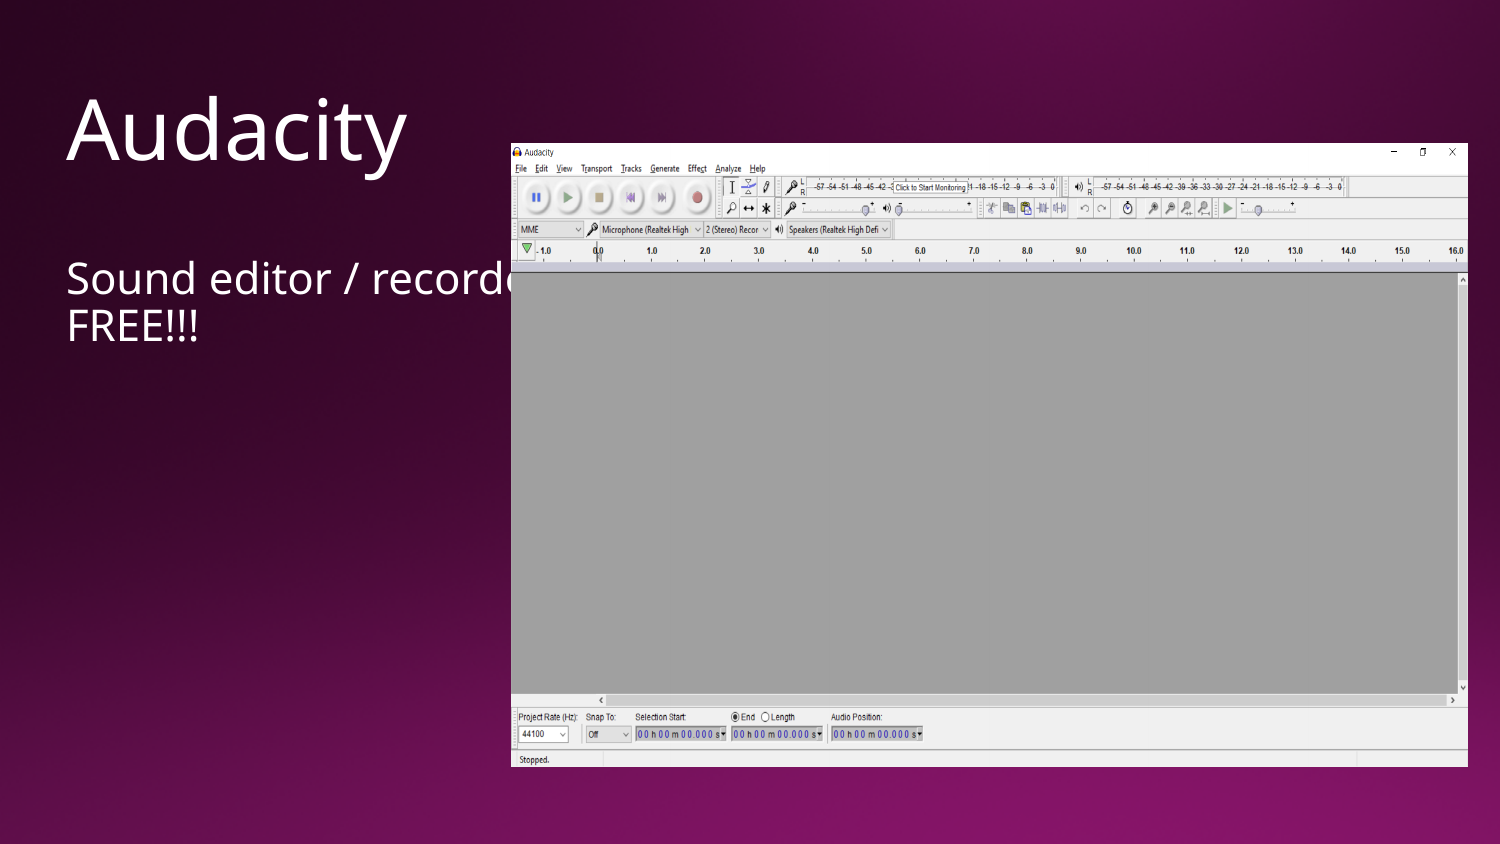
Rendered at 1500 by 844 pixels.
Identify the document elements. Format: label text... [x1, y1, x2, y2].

picture [0, 0, 1500, 844]
title Audacity [51, 72, 1449, 167]
list Sound editor / recorder FREE!!! [51, 189, 511, 750]
